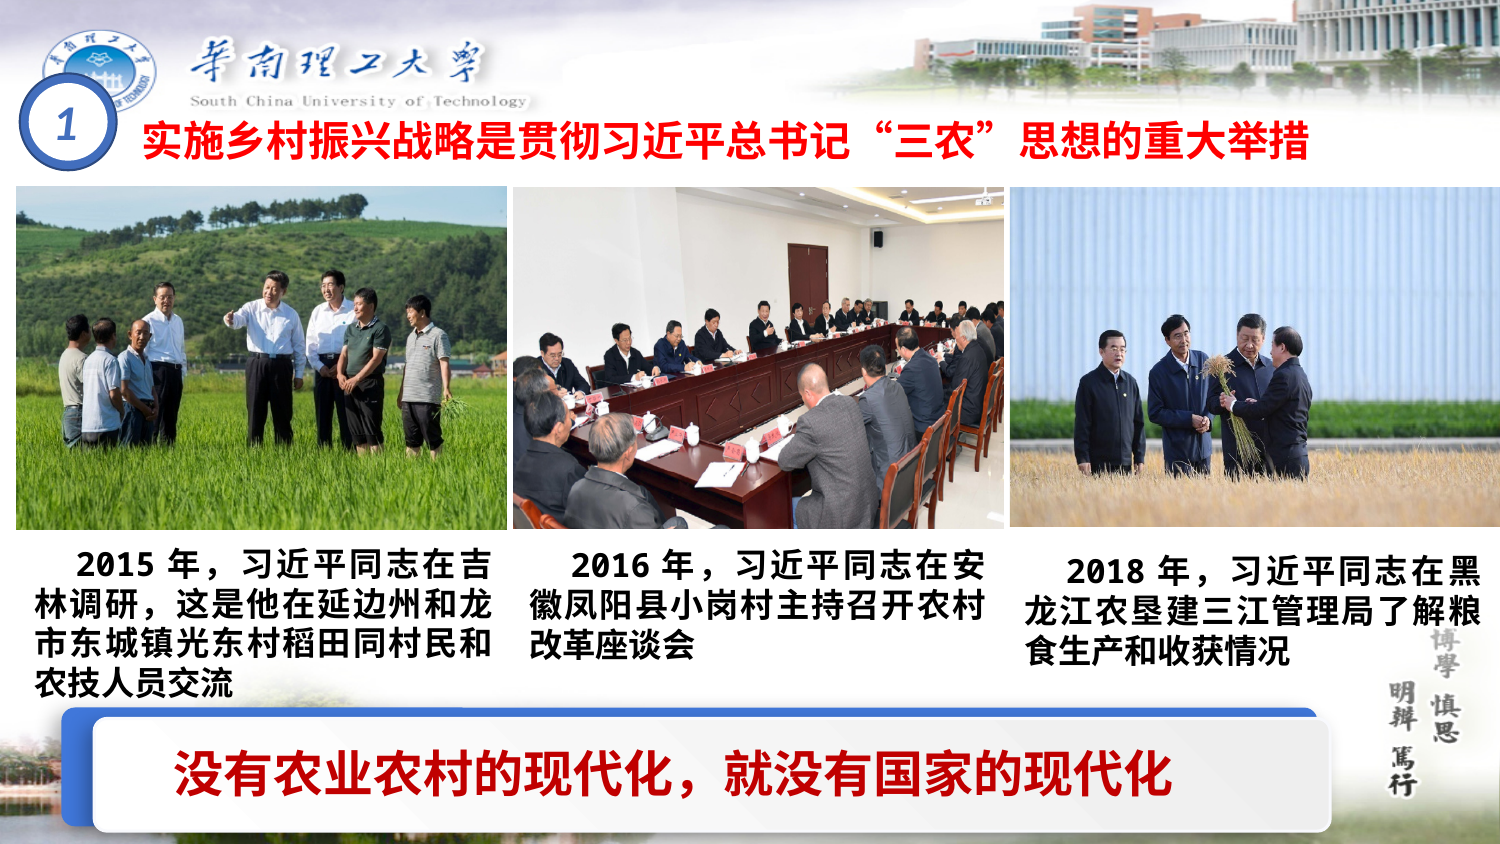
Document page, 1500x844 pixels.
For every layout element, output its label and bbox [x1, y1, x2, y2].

text_box [61, 707, 1331, 832]
text_box [513, 187, 1004, 674]
text_box [1009, 187, 1500, 680]
text_box [16, 186, 508, 713]
picture [0, 0, 1500, 844]
text_box [19, 73, 1331, 171]
